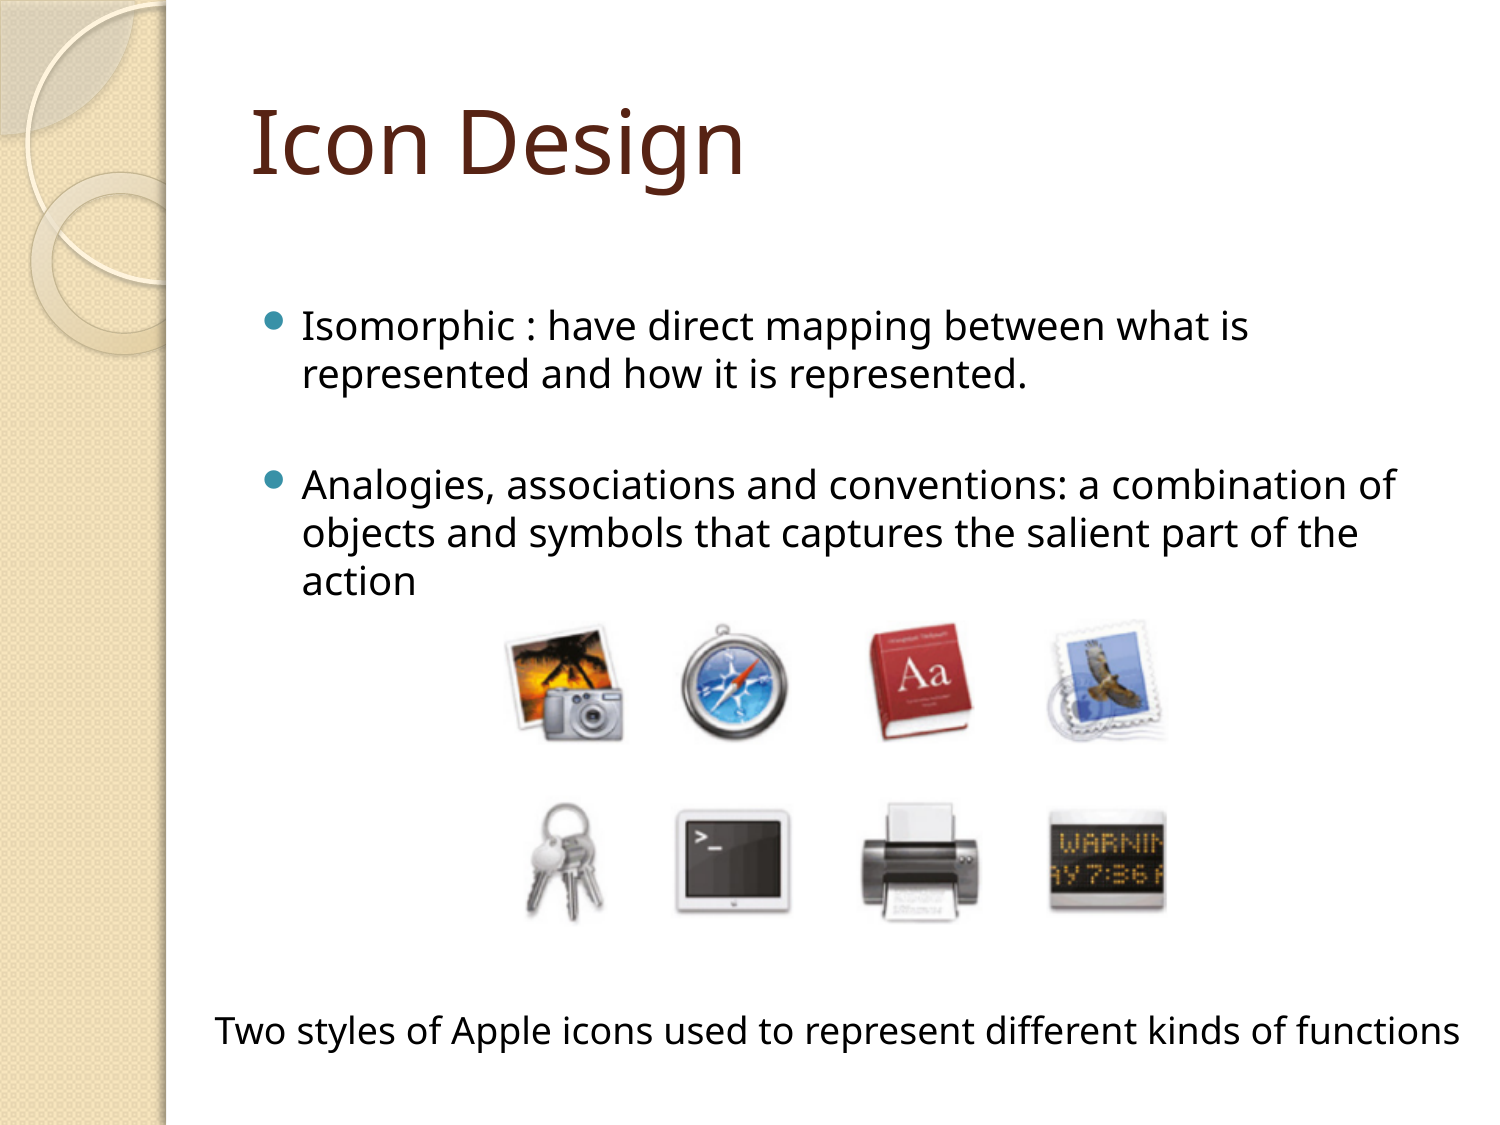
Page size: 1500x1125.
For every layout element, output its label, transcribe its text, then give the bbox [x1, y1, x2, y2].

text_box Isomorphic : have direct mapping between what is represented and how it is represented. Analogies, associations and conventions: a combination of objects and symbols that captures the salient part of the action [235, 237, 1438, 613]
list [462, 599, 1215, 951]
title Icon Design [235, 45, 1466, 233]
text_box Two styles of Apple icons used to represent different kinds of functions [199, 999, 1477, 1060]
